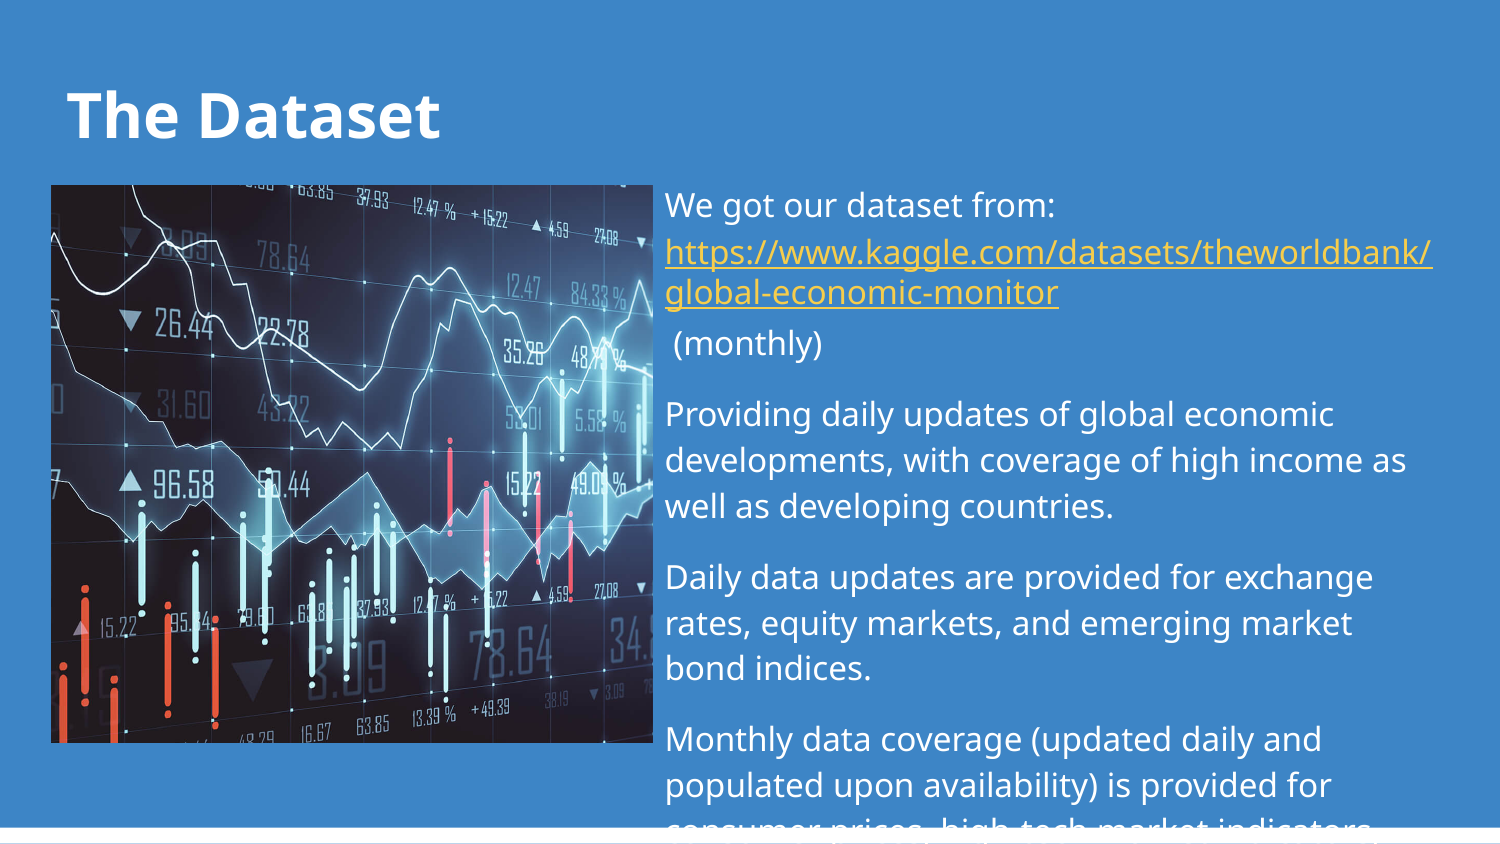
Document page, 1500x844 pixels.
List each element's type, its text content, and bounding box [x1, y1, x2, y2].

list We got our dataset from: https://www.kaggle.com/datasets/theworldbank/global-economic-monitor (monthly) Providing daily updates of global economic developments, with coverage of high income as well as developing countries. Daily data updates are provided for exchange rates, equity markets, and emerging market bond indices. Monthly data coverage (updated daily and populated upon availability) is provided for consumer prices, high-tech market indicators, industrial production and merchandise trade. [574, 163, 1449, 681]
picture [50, 184, 654, 743]
title The Dataset [51, 61, 1449, 167]
